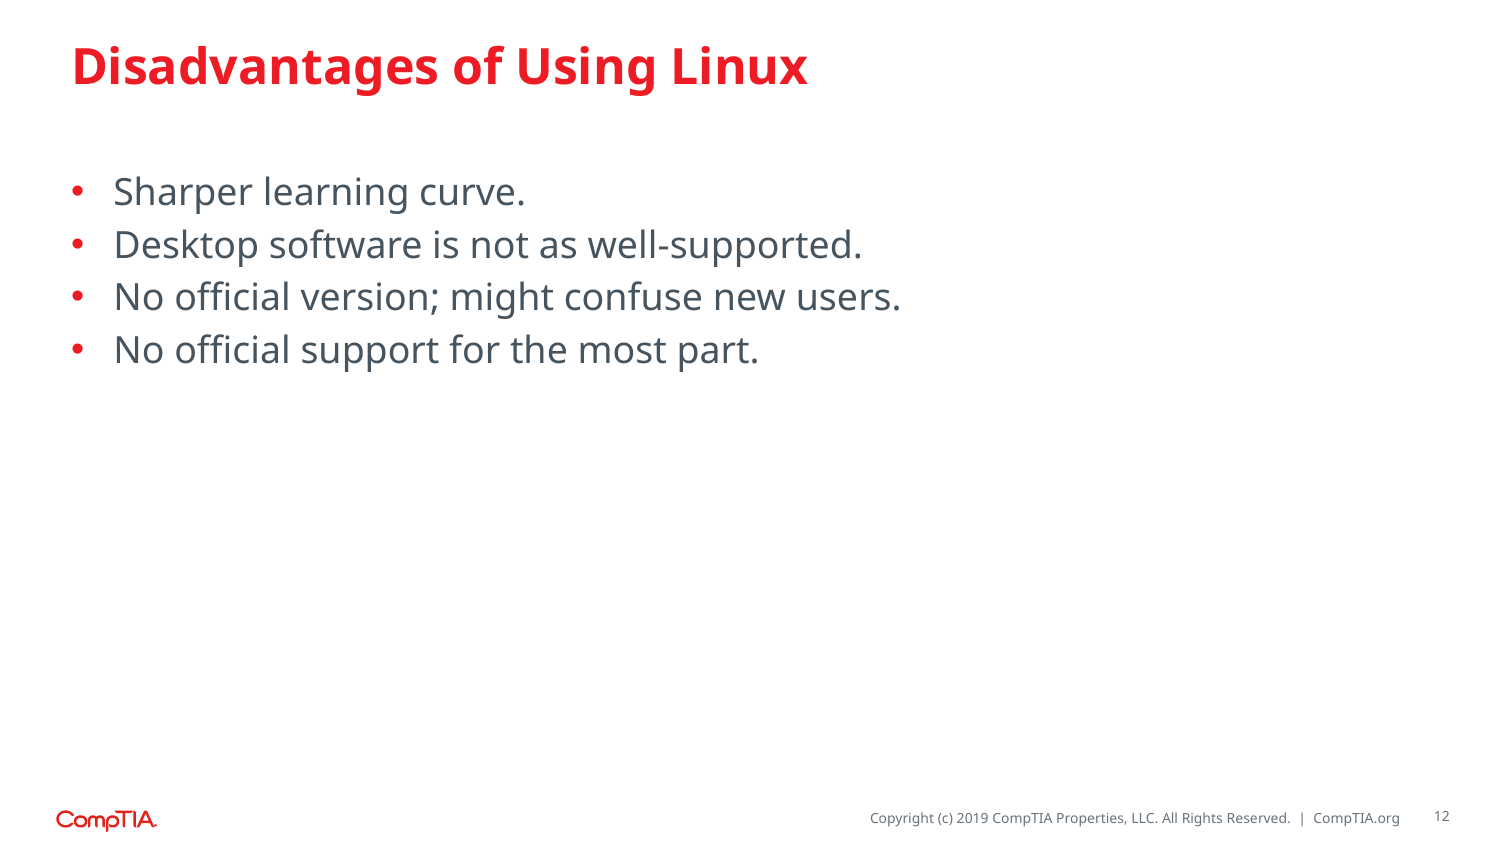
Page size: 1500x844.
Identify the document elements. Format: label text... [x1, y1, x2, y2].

title Disadvantages of Using Linux [56, 12, 1444, 117]
slide_number 12 [1407, 800, 1450, 835]
list Sharper learning curve. Desktop software is not as well-supported. No official version; might confuse new users. No official support for the most part. [56, 160, 1444, 746]
